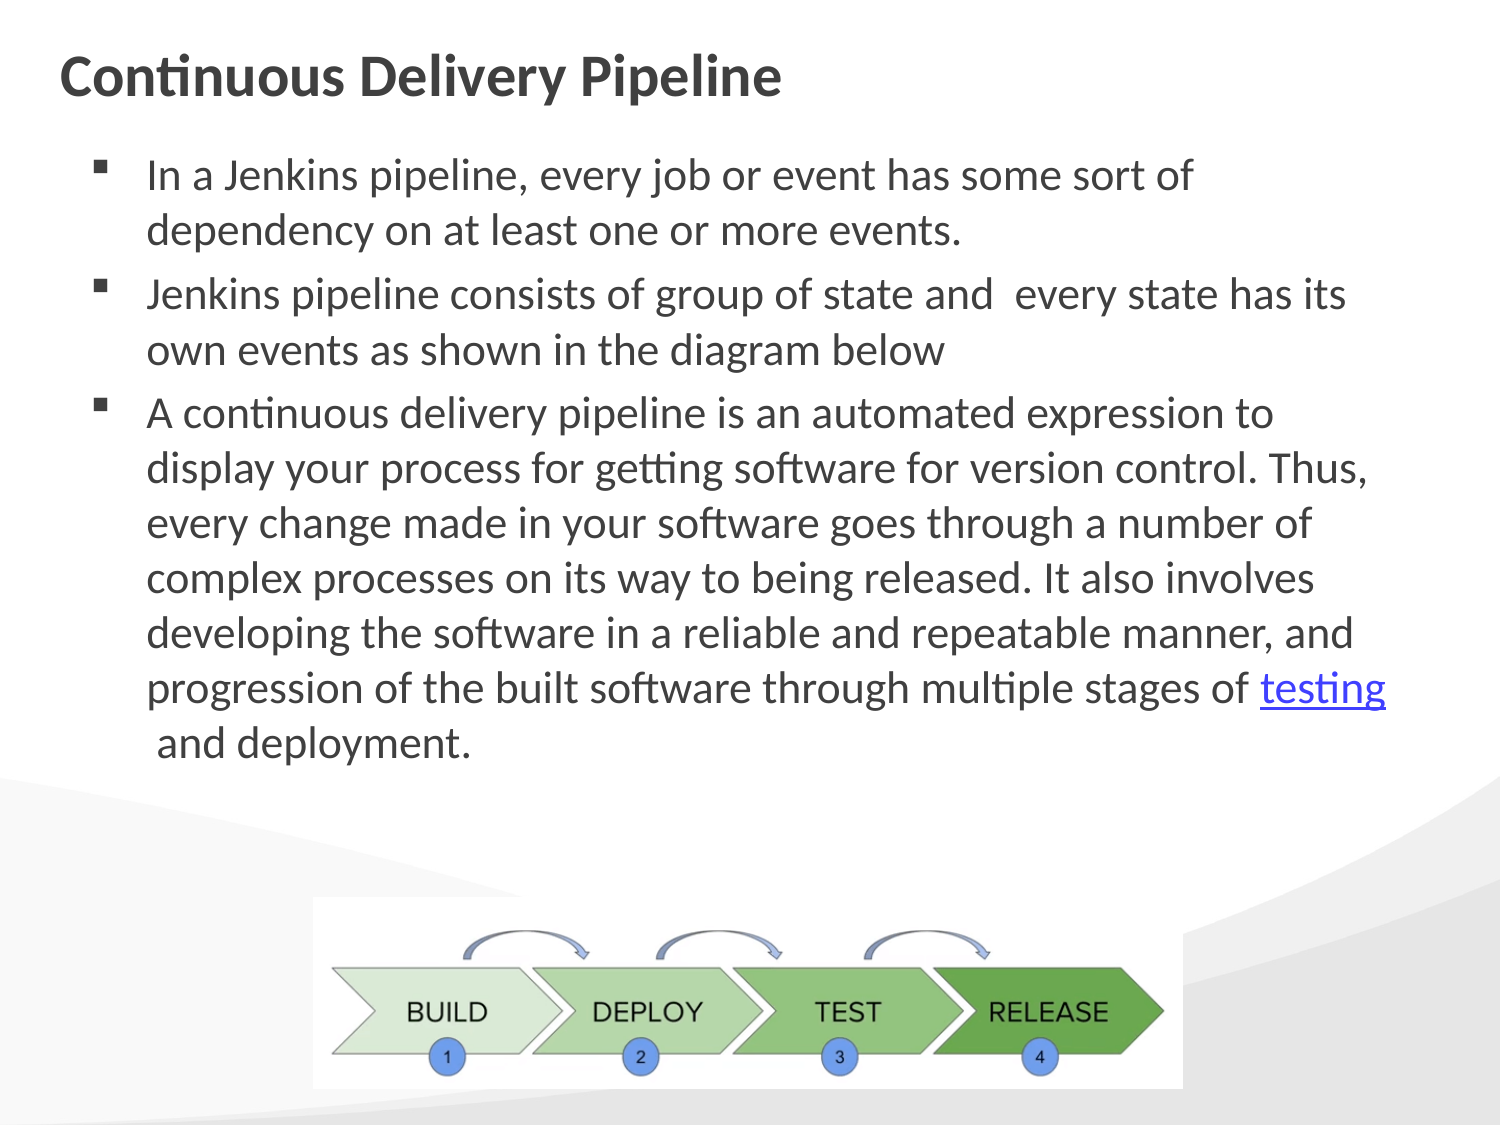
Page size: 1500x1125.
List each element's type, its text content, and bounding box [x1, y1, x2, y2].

title Continuous Delivery Pipeline [45, 24, 1450, 120]
list In a Jenkins pipeline, every job or event has some sort of dependency on at least one or more events. Jenkins pipeline consists of group of state and every state has its own events as shown in the diagram below A continuous delivery pipeline is an automated expression to display your process for getting software for version control. Thus, every change made in your software goes through a number of complex processes on its way to being released. It also involves developing the software in a reliable and repeatable manner, and progression of the built software through multiple stages of testing and deployment. [75, 137, 1425, 975]
picture [0, 0, 1500, 1125]
